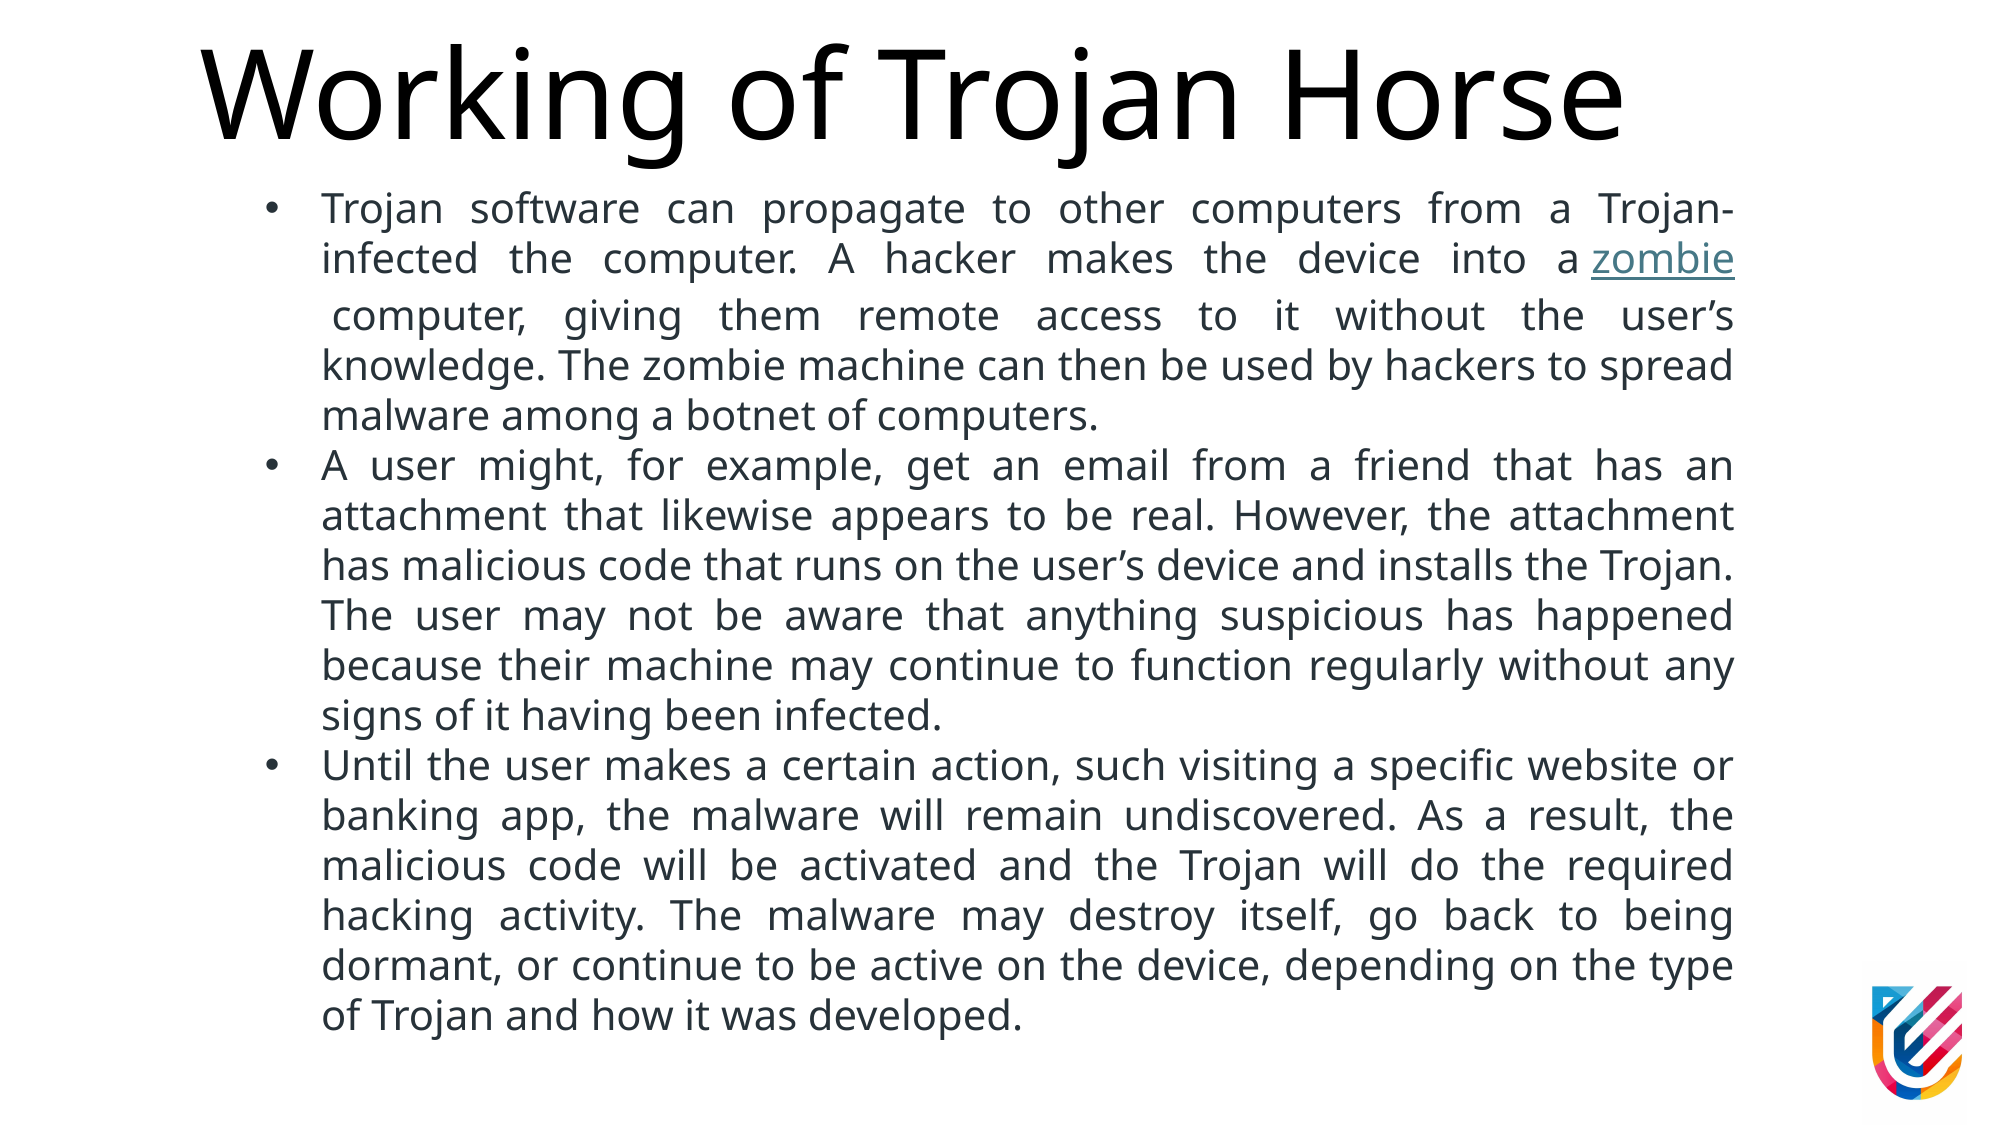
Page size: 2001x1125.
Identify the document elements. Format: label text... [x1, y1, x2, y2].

picture [1862, 961, 1967, 1125]
title Working of Trojan Horse [163, 95, 1664, 175]
subtitle Trojan software can propagate to other computers from a Trojan-infected the computer. A hacker makes the device into a zombie computer, giving them remote access to it without the user’s knowledge. The zombie machine can then be used by hackers to spread malware among a botnet of computers. A user might, for example, get an email from a friend that has an attachment that likewise appears to be real. However, the attachment has malicious code that runs on the user’s device and installs the Trojan. The user may not be aware that anything suspicious has happened because their machine may continue to function regularly without any signs of it having been infected. Until the user makes a certain action, such visiting a specific website or banking app, the malware will remain undiscovered. As a result, the malicious code will be activated and the Trojan will do the required hacking activity. The malware may destroy itself, go back to being dormant, or continue to be active on the device, depending on the type of Trojan and how it was developed. [249, 174, 1750, 446]
